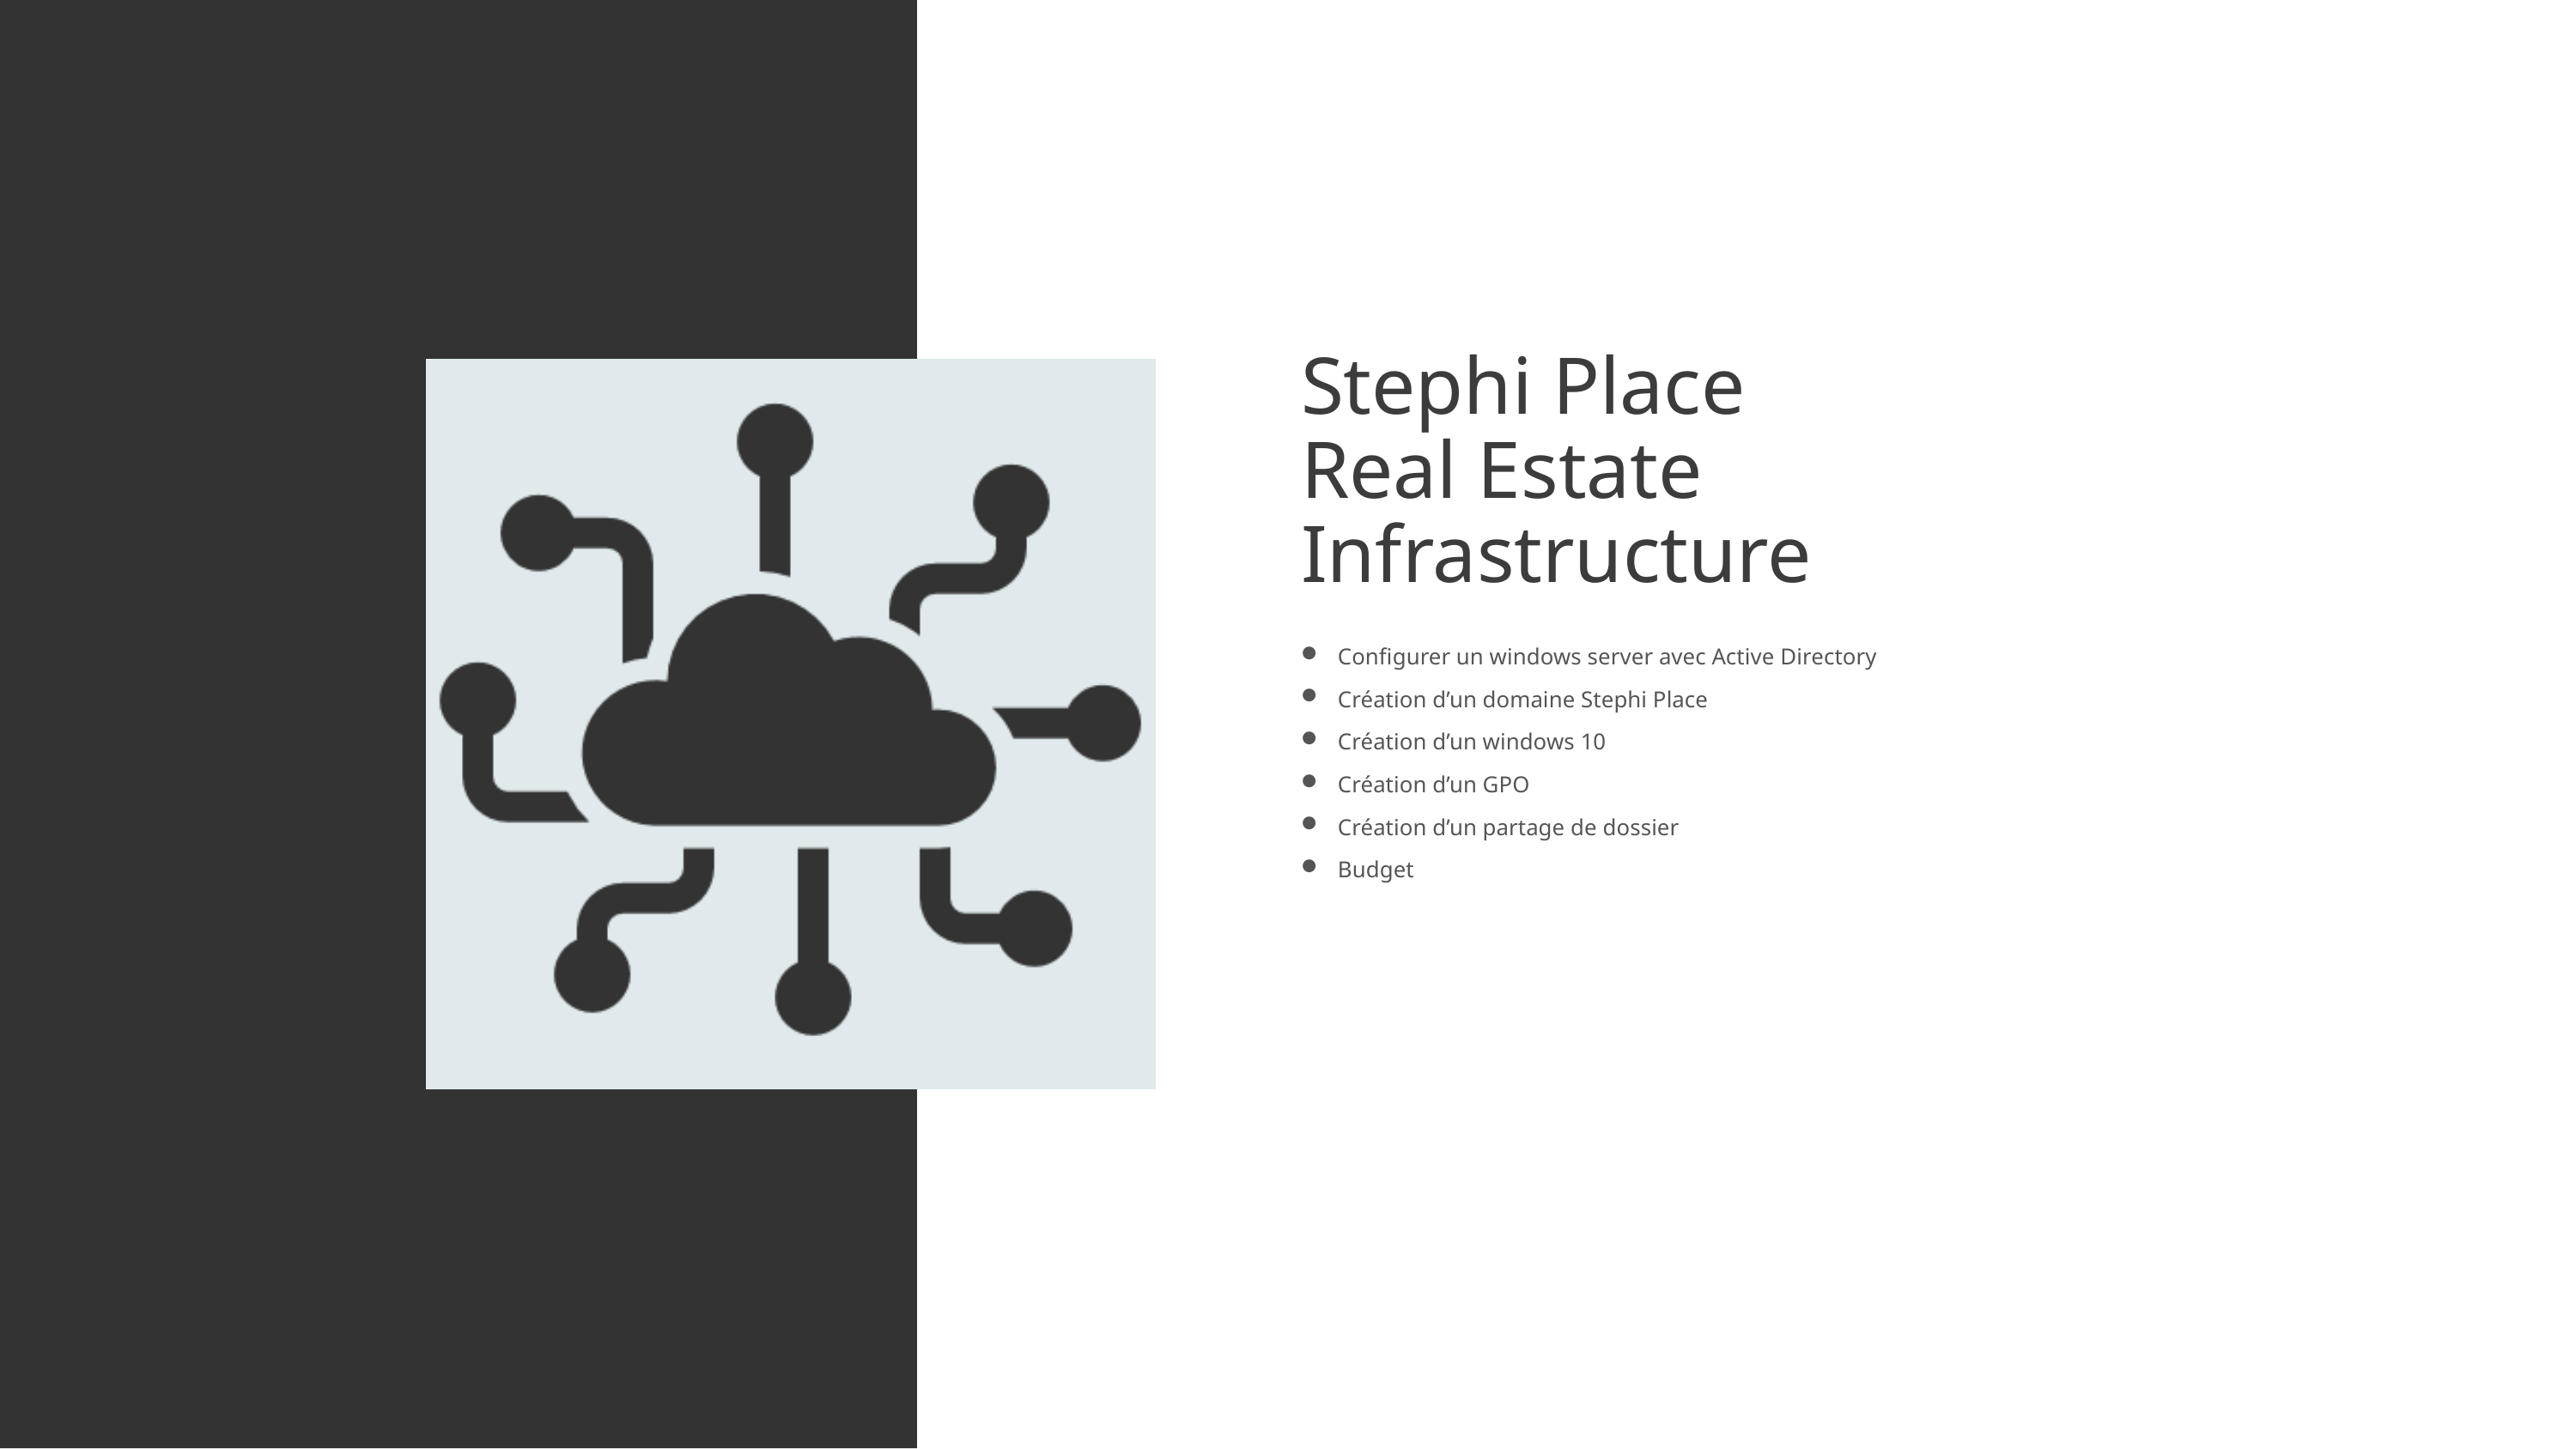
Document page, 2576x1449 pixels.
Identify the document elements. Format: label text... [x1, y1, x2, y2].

list Configurer un windows server avec Active Directory Création d’un domaine Stephi Place Création d’un windows 10 Création d’un GPO Création d’un partage de dossier Budget [1288, 620, 2151, 889]
title Stephi Place Real Estate Infrastructure [1288, 336, 2151, 607]
picture [425, 359, 1157, 1089]
